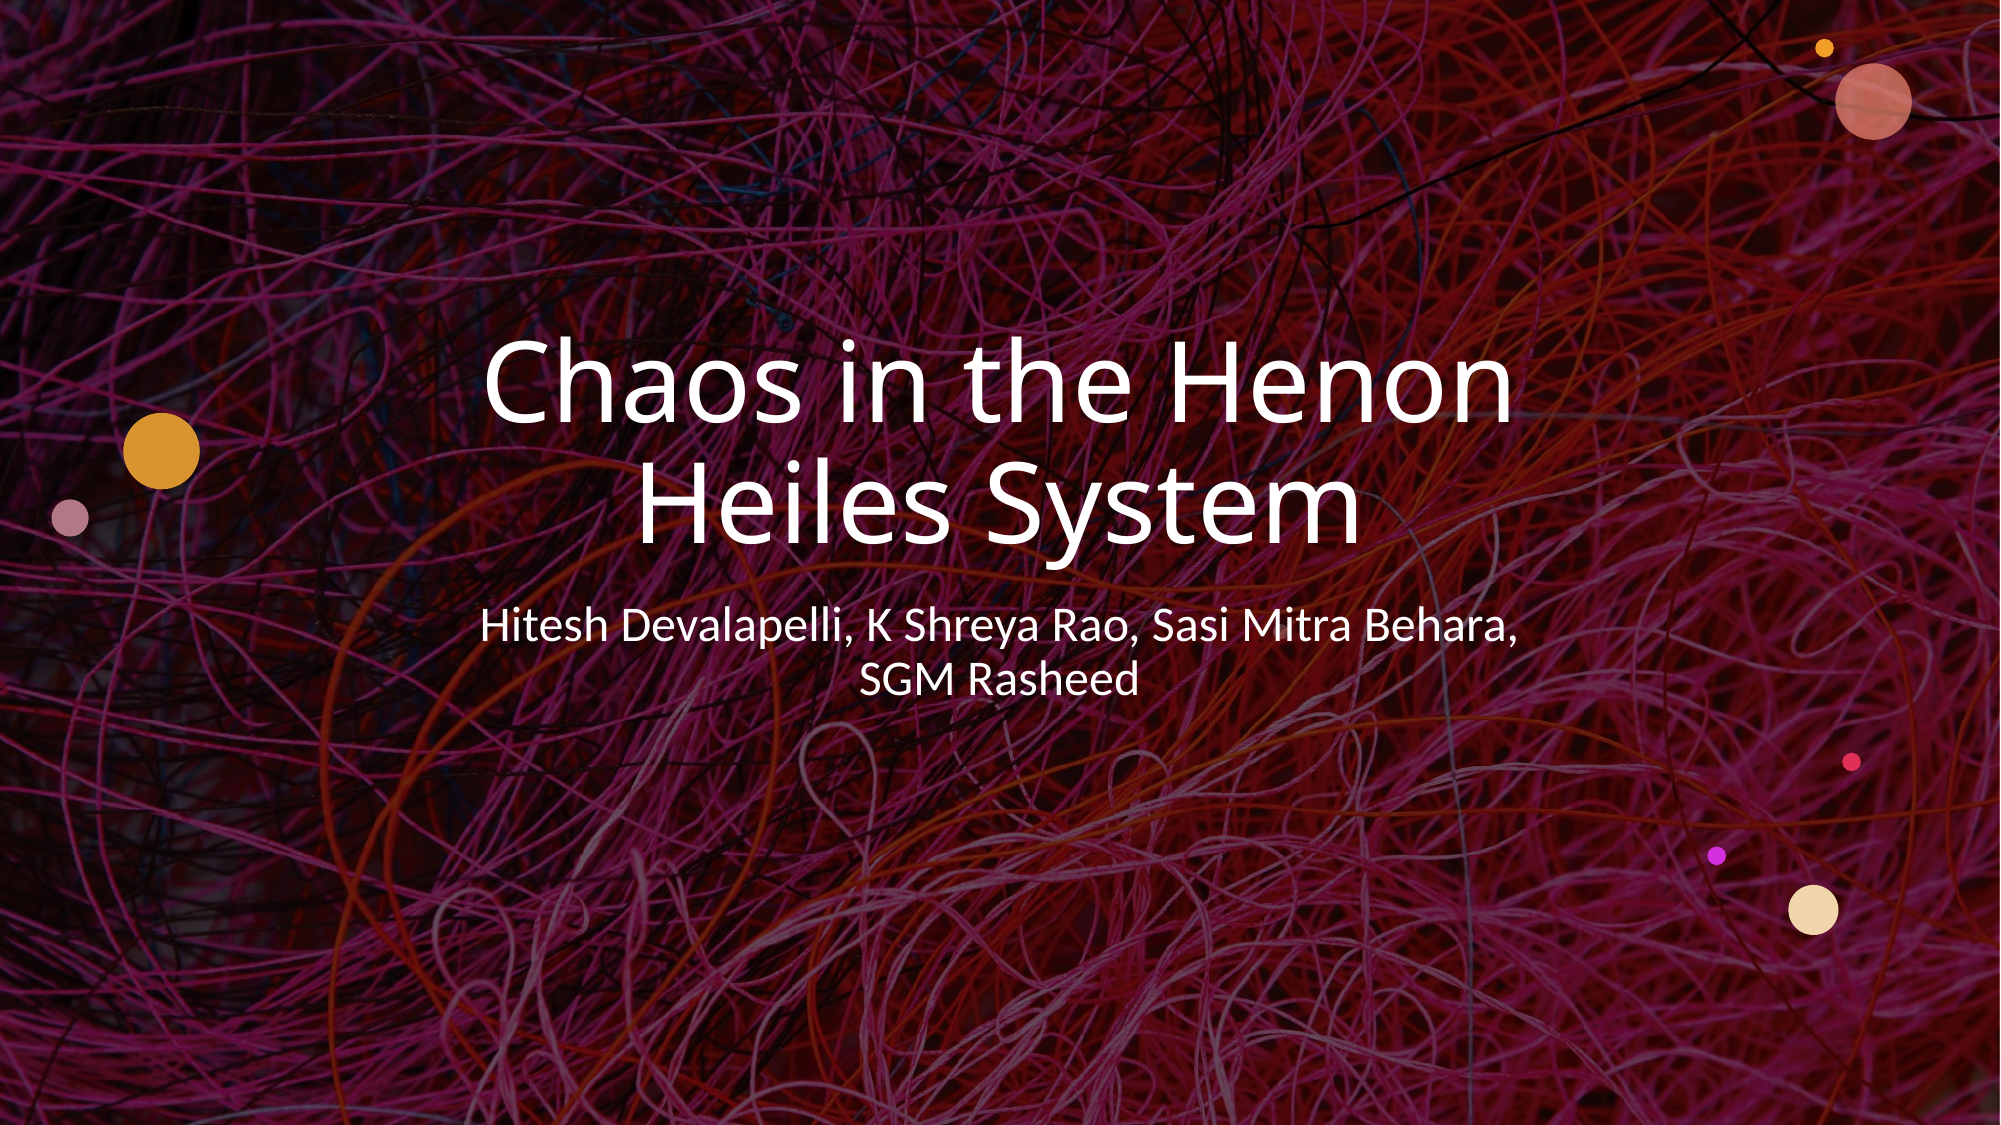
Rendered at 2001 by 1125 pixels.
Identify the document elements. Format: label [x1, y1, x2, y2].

picture [0, 0, 2000, 1125]
text_box [51, 38, 1912, 936]
